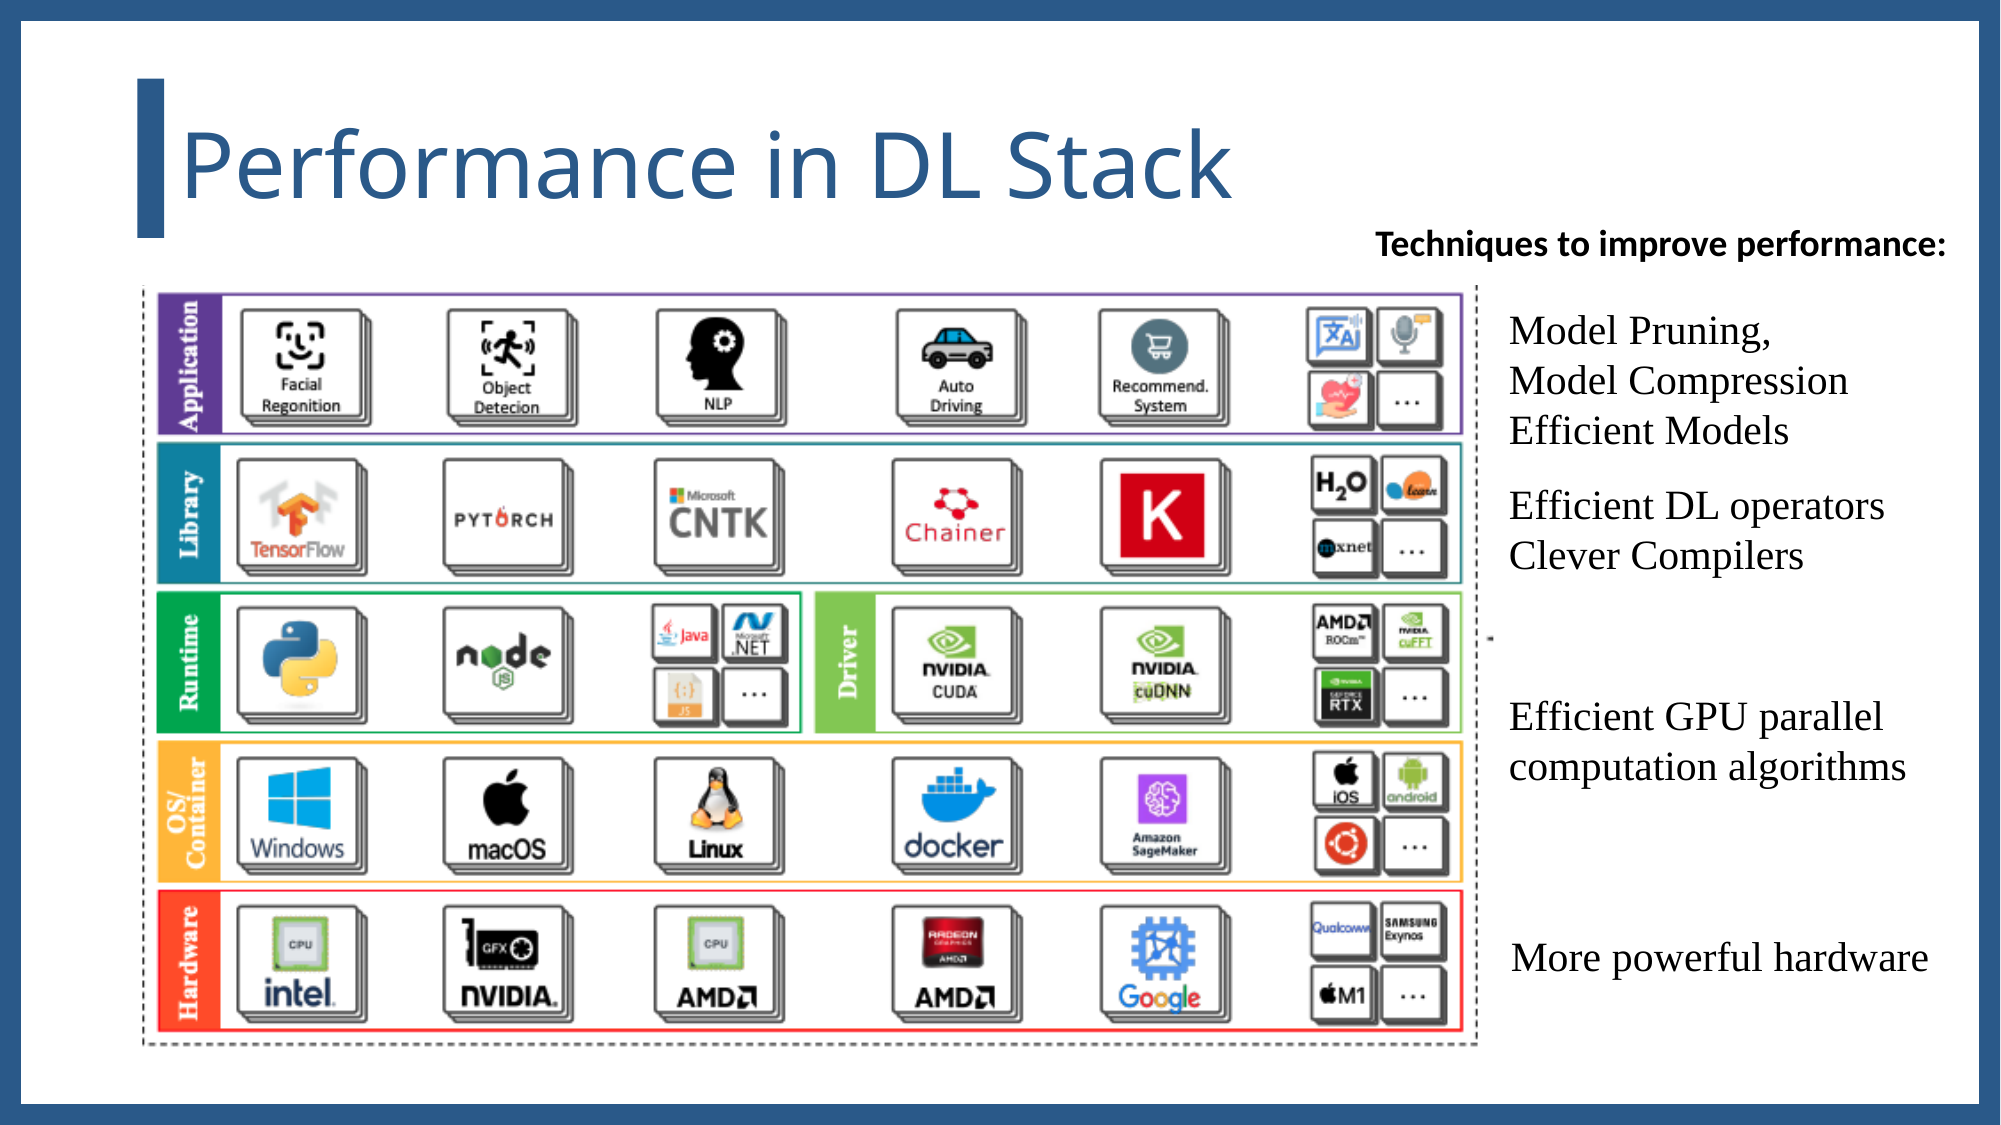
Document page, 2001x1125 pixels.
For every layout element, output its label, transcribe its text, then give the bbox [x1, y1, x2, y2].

text_box Techniques to improve performance: [1360, 212, 1963, 272]
text_box Efficient DL operators Clever Compilers [1494, 470, 1901, 655]
text_box More powerful hardware [1496, 921, 1945, 987]
text_box Model Pruning, Model Compression Efficient Models [1494, 295, 1865, 460]
title Performance in DL Stack [164, 59, 1863, 278]
text_box Efficient GPU parallel computation algorithms [1494, 681, 1933, 797]
picture [125, 285, 1494, 1068]
